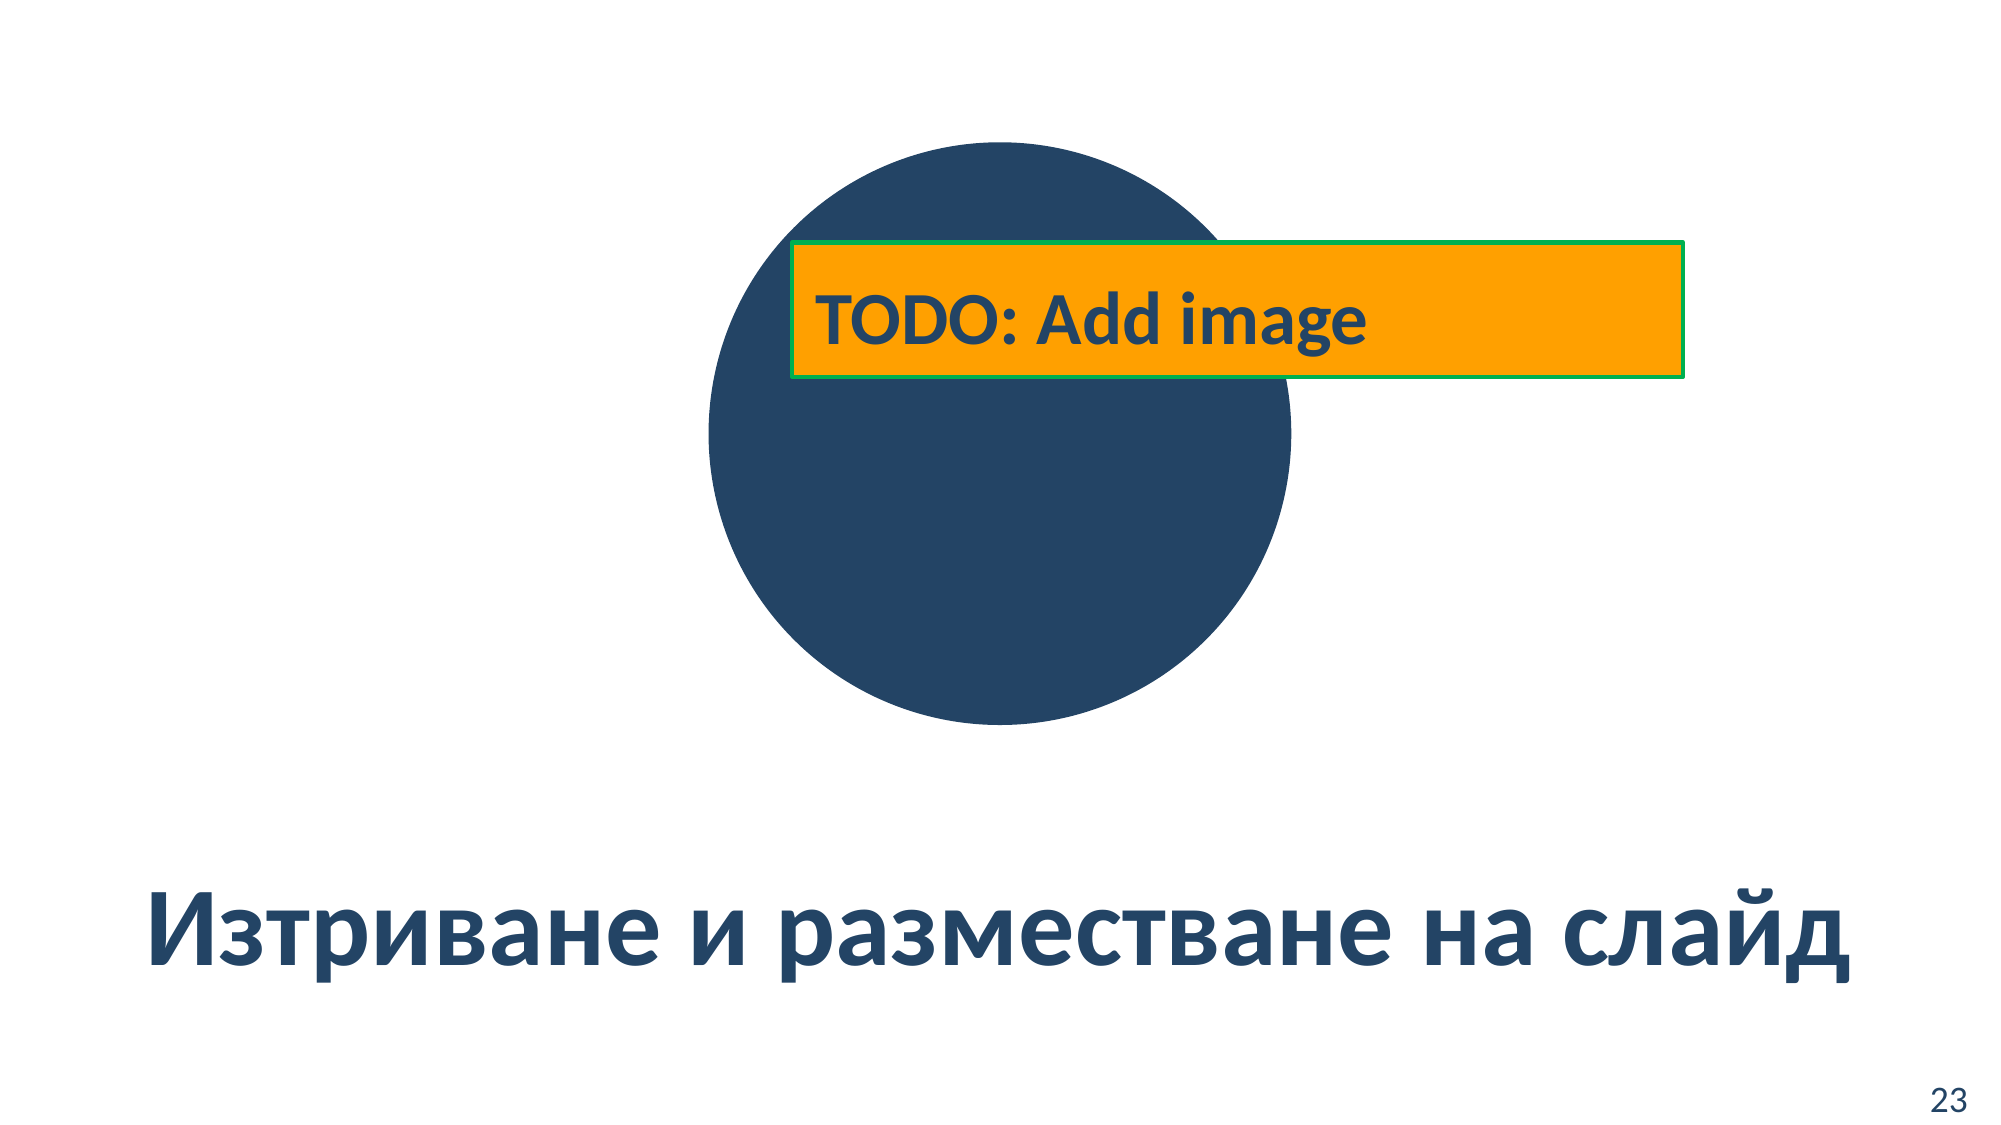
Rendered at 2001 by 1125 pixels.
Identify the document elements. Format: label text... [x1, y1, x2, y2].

slide_number 23 [1915, 1067, 2000, 1117]
title Изтриване и разместване на слайд [100, 857, 1900, 984]
text_box TODO: Add image [790, 240, 1685, 379]
